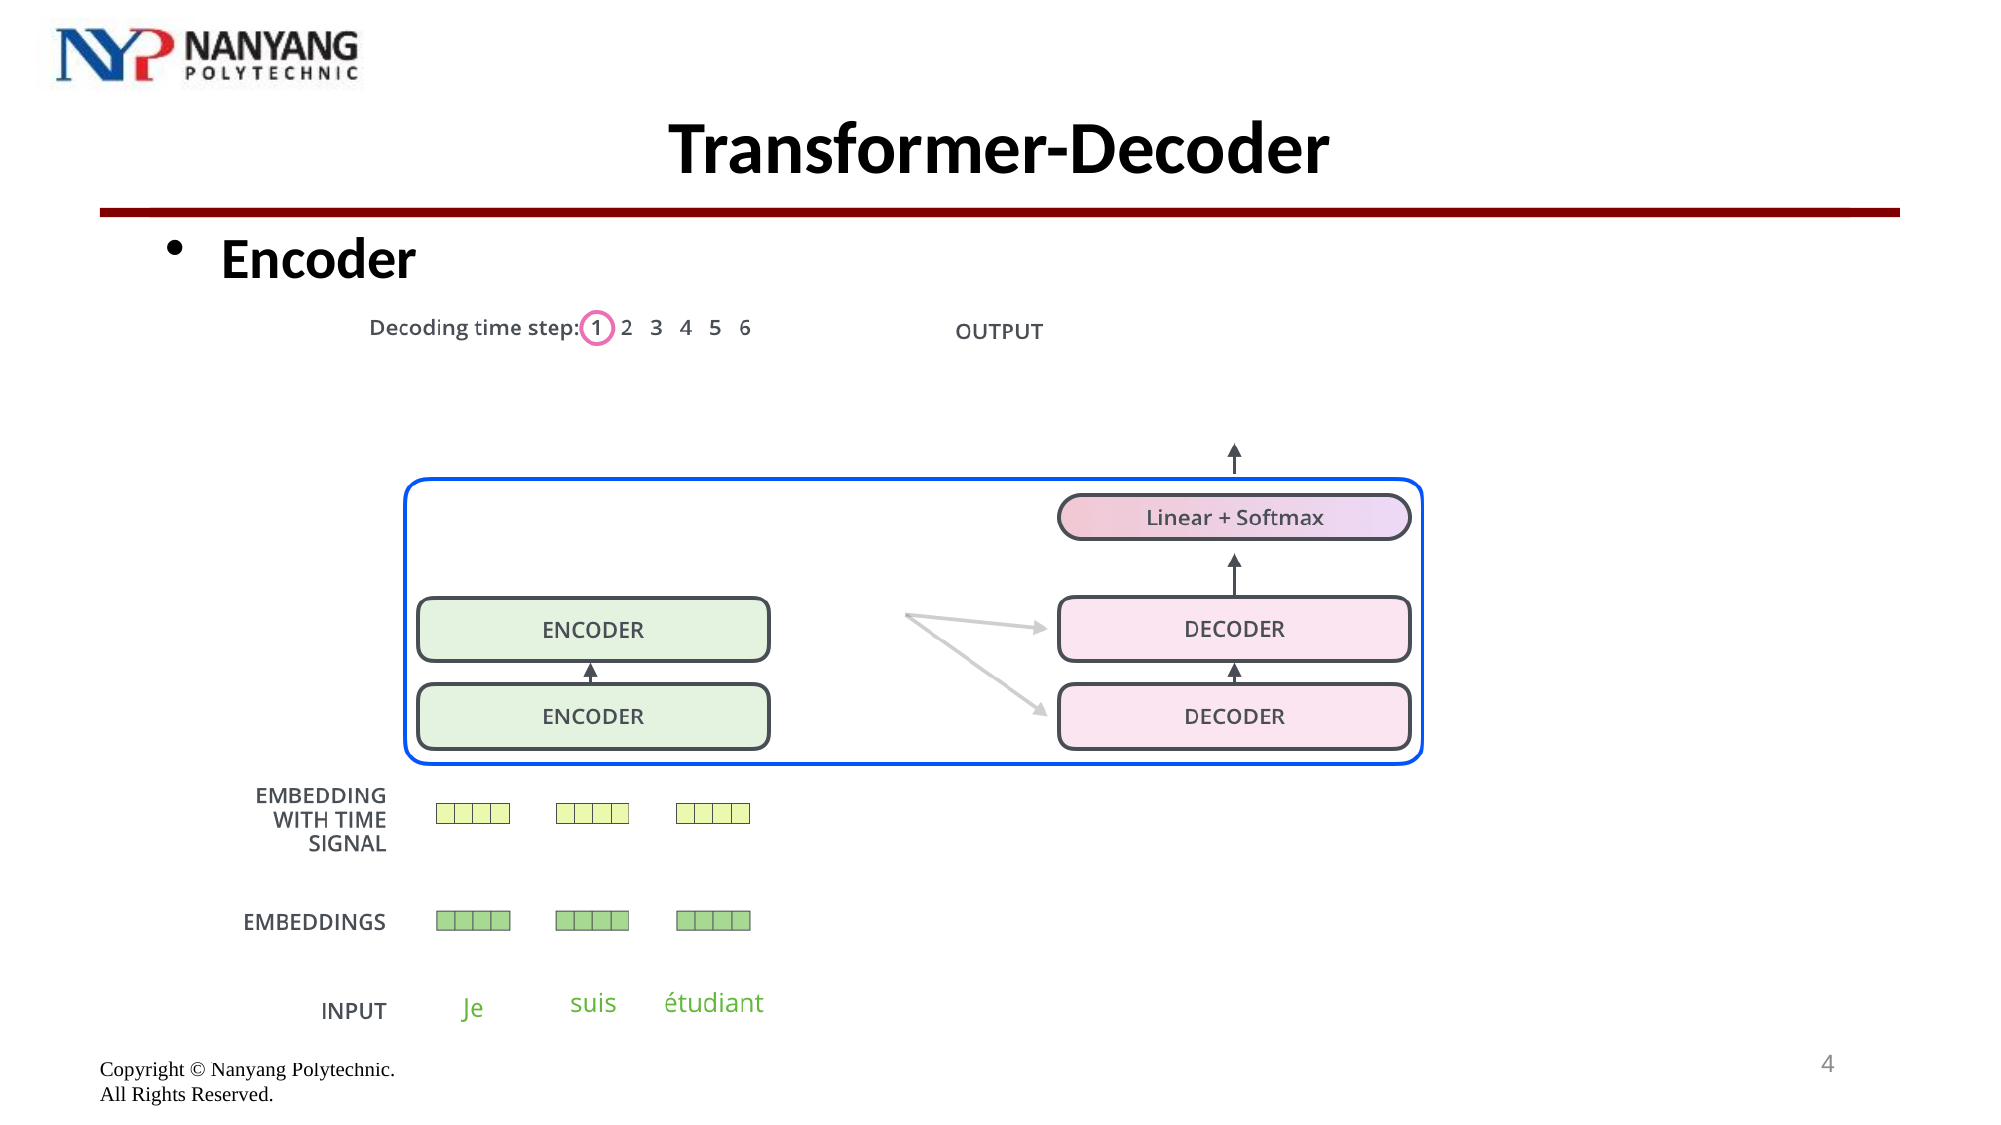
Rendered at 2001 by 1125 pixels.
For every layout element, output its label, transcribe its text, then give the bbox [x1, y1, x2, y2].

picture [37, 18, 377, 92]
slide_number 4 [1433, 1025, 1850, 1100]
title Transformer-Decoder [150, 50, 1850, 238]
list Encoder [150, 212, 984, 1013]
picture [212, 292, 1614, 1063]
